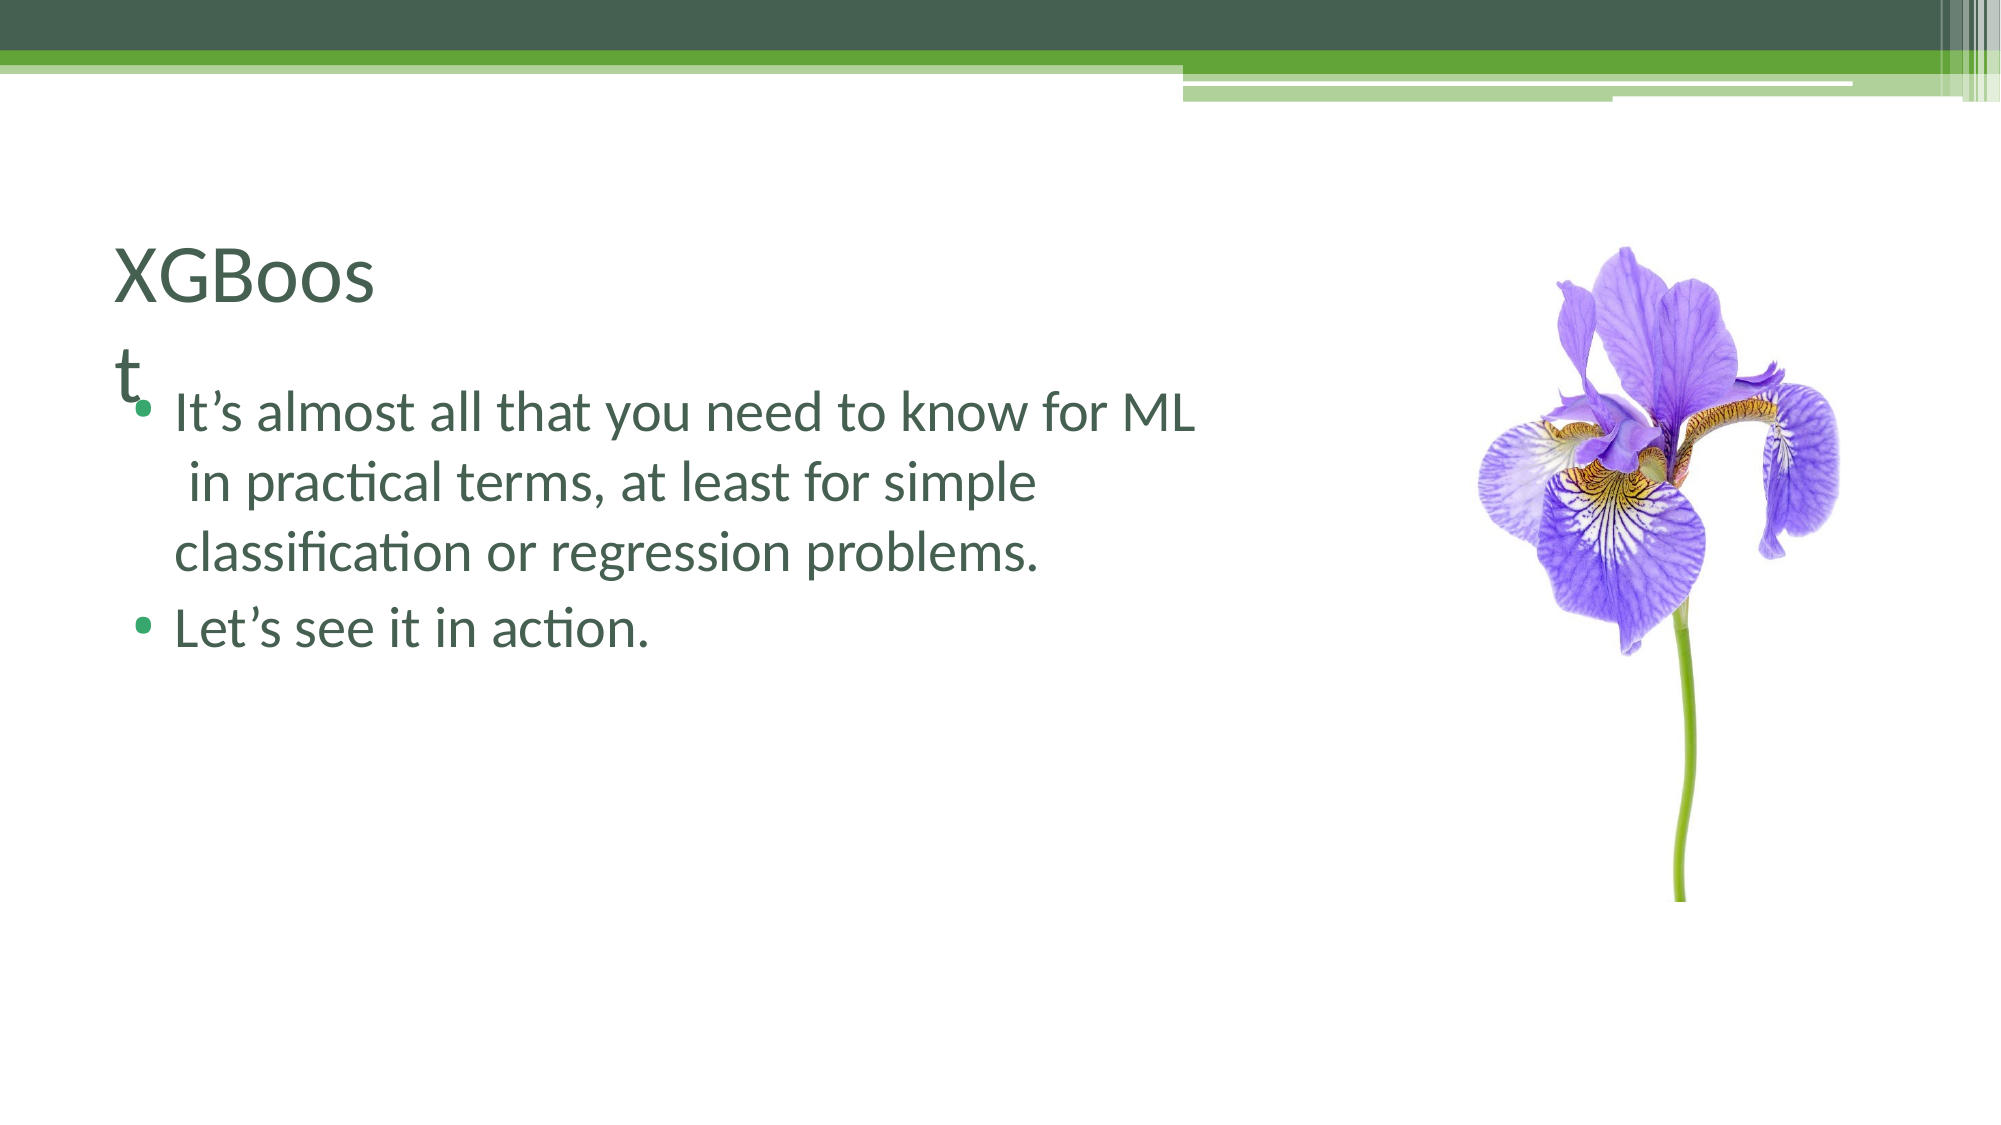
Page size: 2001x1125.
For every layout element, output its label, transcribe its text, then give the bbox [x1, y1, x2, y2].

picture [1469, 241, 1841, 902]
title XGBoost [112, 217, 403, 420]
text_box It’s almost all that you need to know for ML in practical terms, at least for simple classification or regression problems. Let’s see it in action. [130, 370, 1206, 659]
